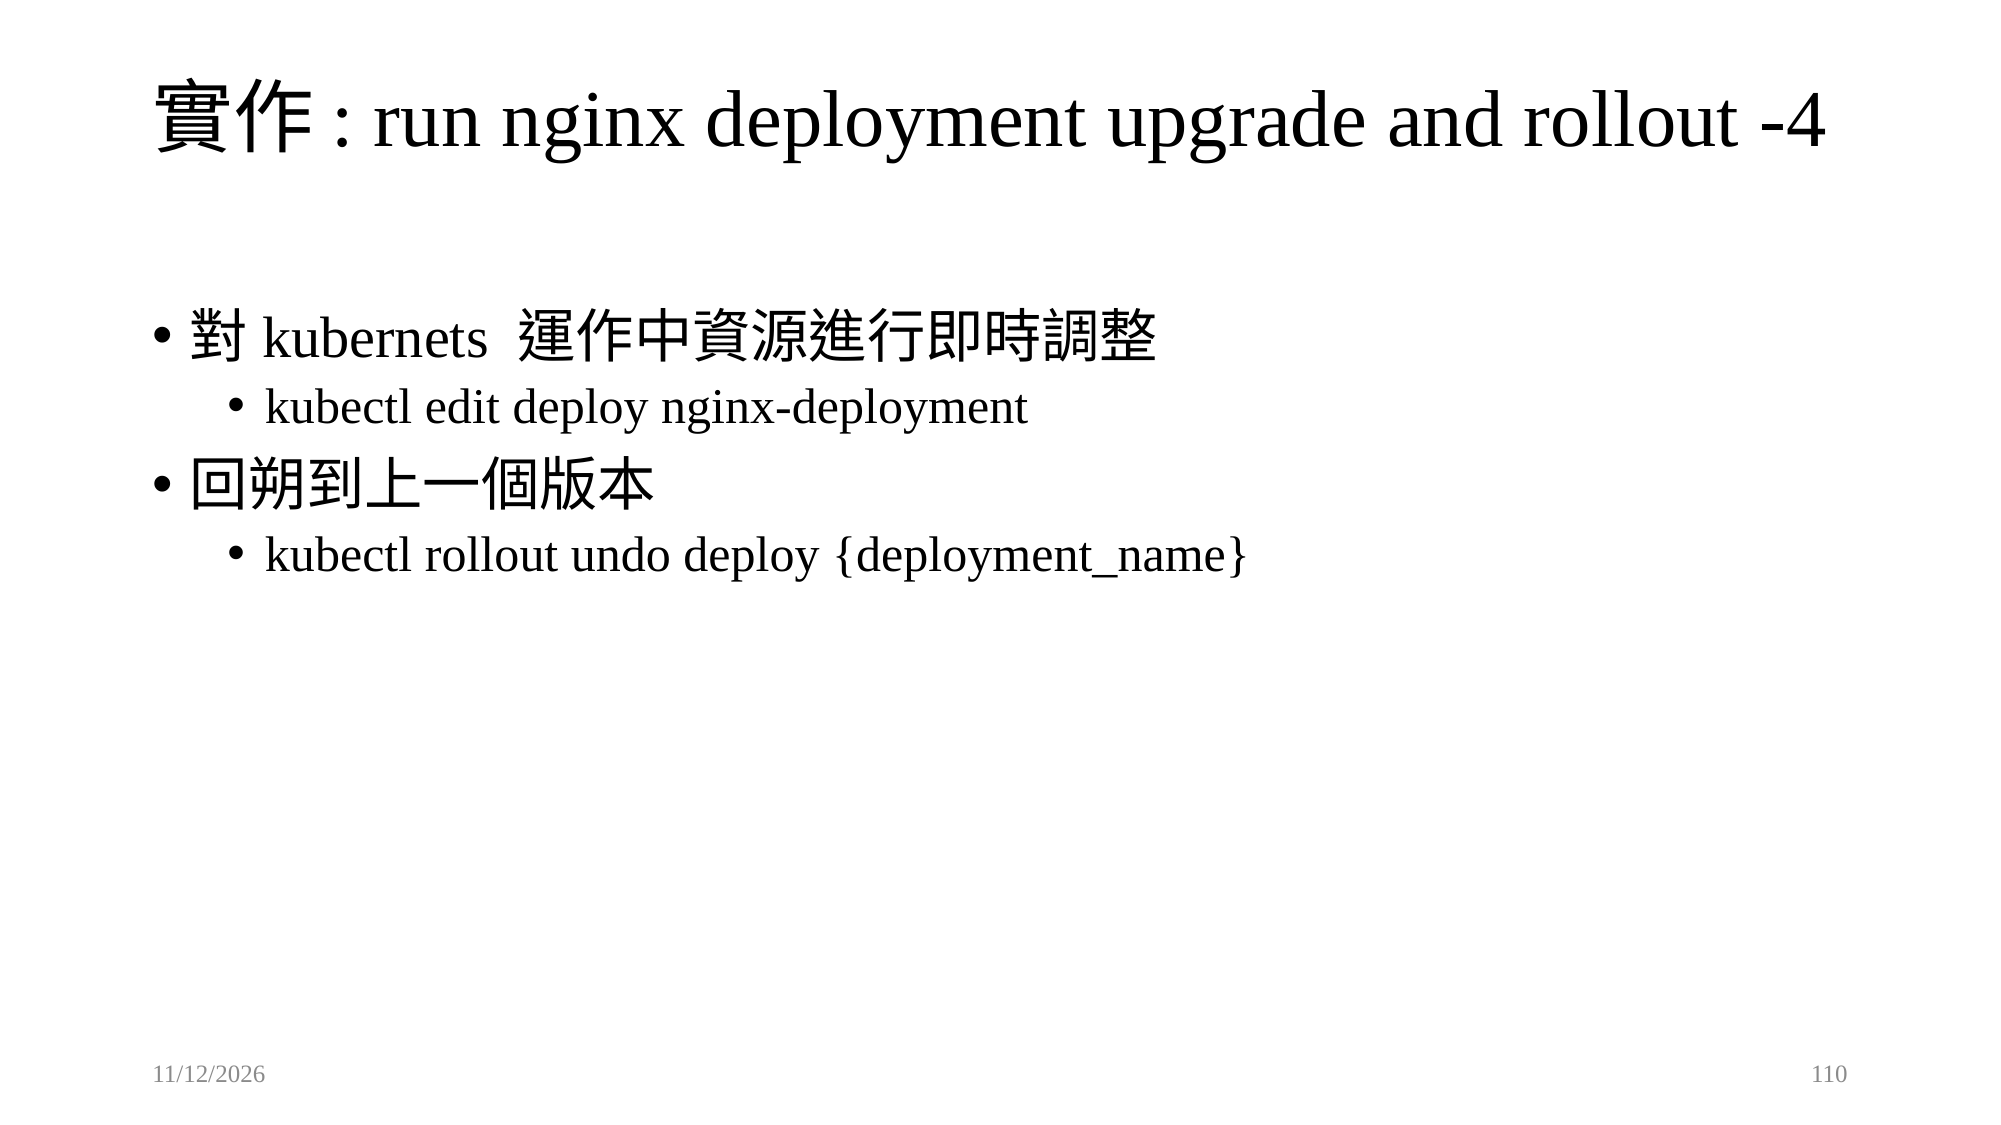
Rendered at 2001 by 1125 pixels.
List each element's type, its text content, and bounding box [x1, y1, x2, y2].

title 實作: run nginx deployment upgrade and rollout -4 [137, 59, 1863, 278]
slide_number 110 [1412, 1042, 1863, 1103]
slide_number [137, 1042, 588, 1103]
list 對kubernets 運作中資源進行即時調整 kubectl edit deploy nginx-deployment 回朔到上一個版本 kubectl rollout undo deploy {deployment_name} [137, 299, 1863, 1014]
